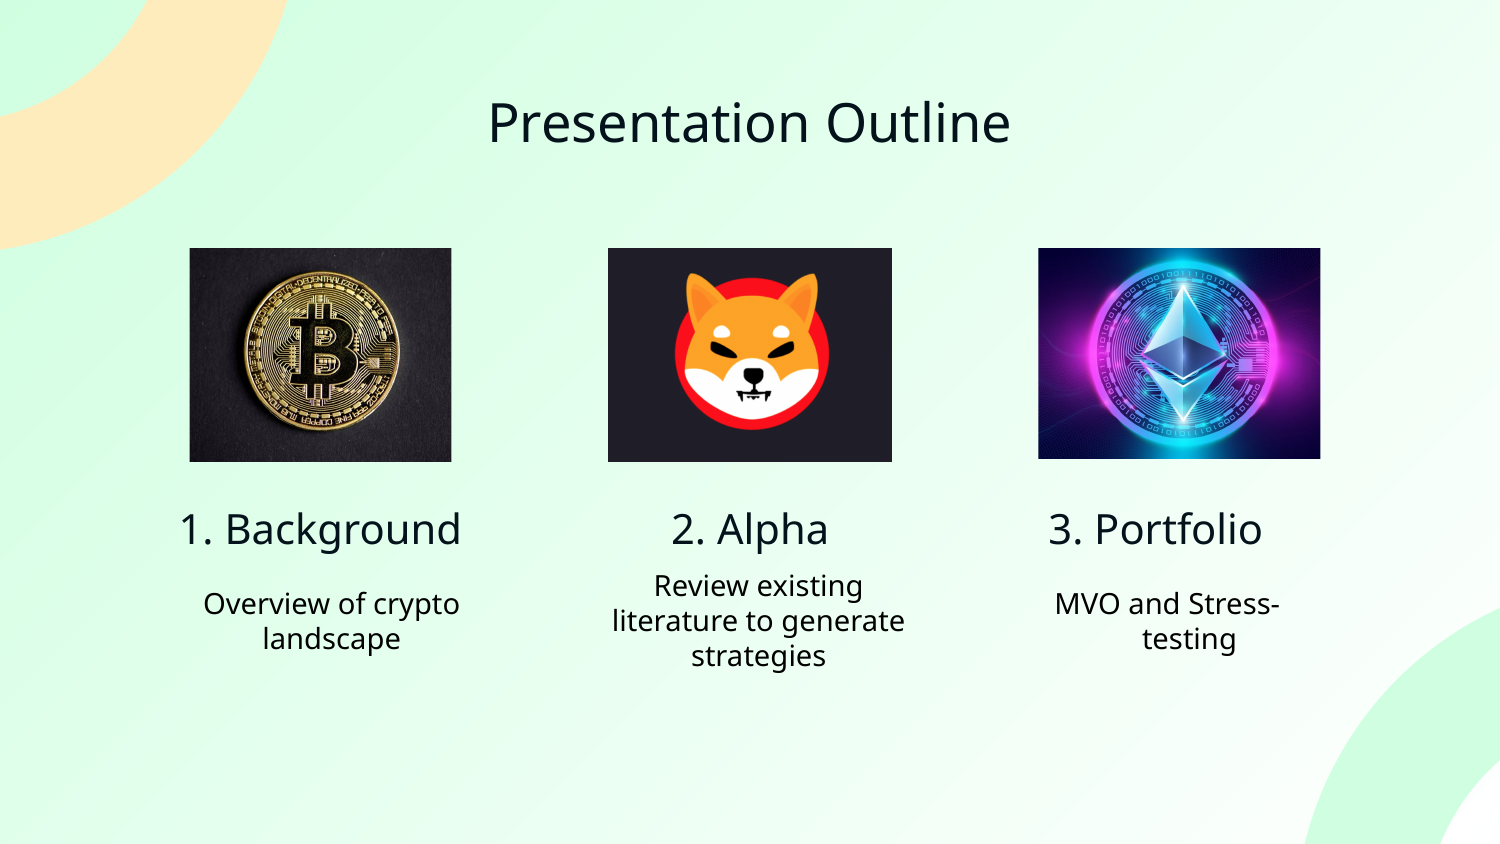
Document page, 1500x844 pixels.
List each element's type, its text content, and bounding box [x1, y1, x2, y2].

picture [608, 248, 892, 462]
subtitle MVO and Stress-testing [977, 548, 1335, 692]
title 3. Portfolio [977, 484, 1335, 548]
title 2. Alpha [571, 484, 929, 548]
subtitle Review existing literature to generate strategies [560, 548, 935, 692]
picture [189, 248, 452, 463]
picture [1038, 248, 1321, 462]
subtitle Overview of crypto landscape [141, 548, 499, 692]
title 1. Background [141, 484, 499, 548]
title Presentation Outline [154, 72, 1346, 167]
